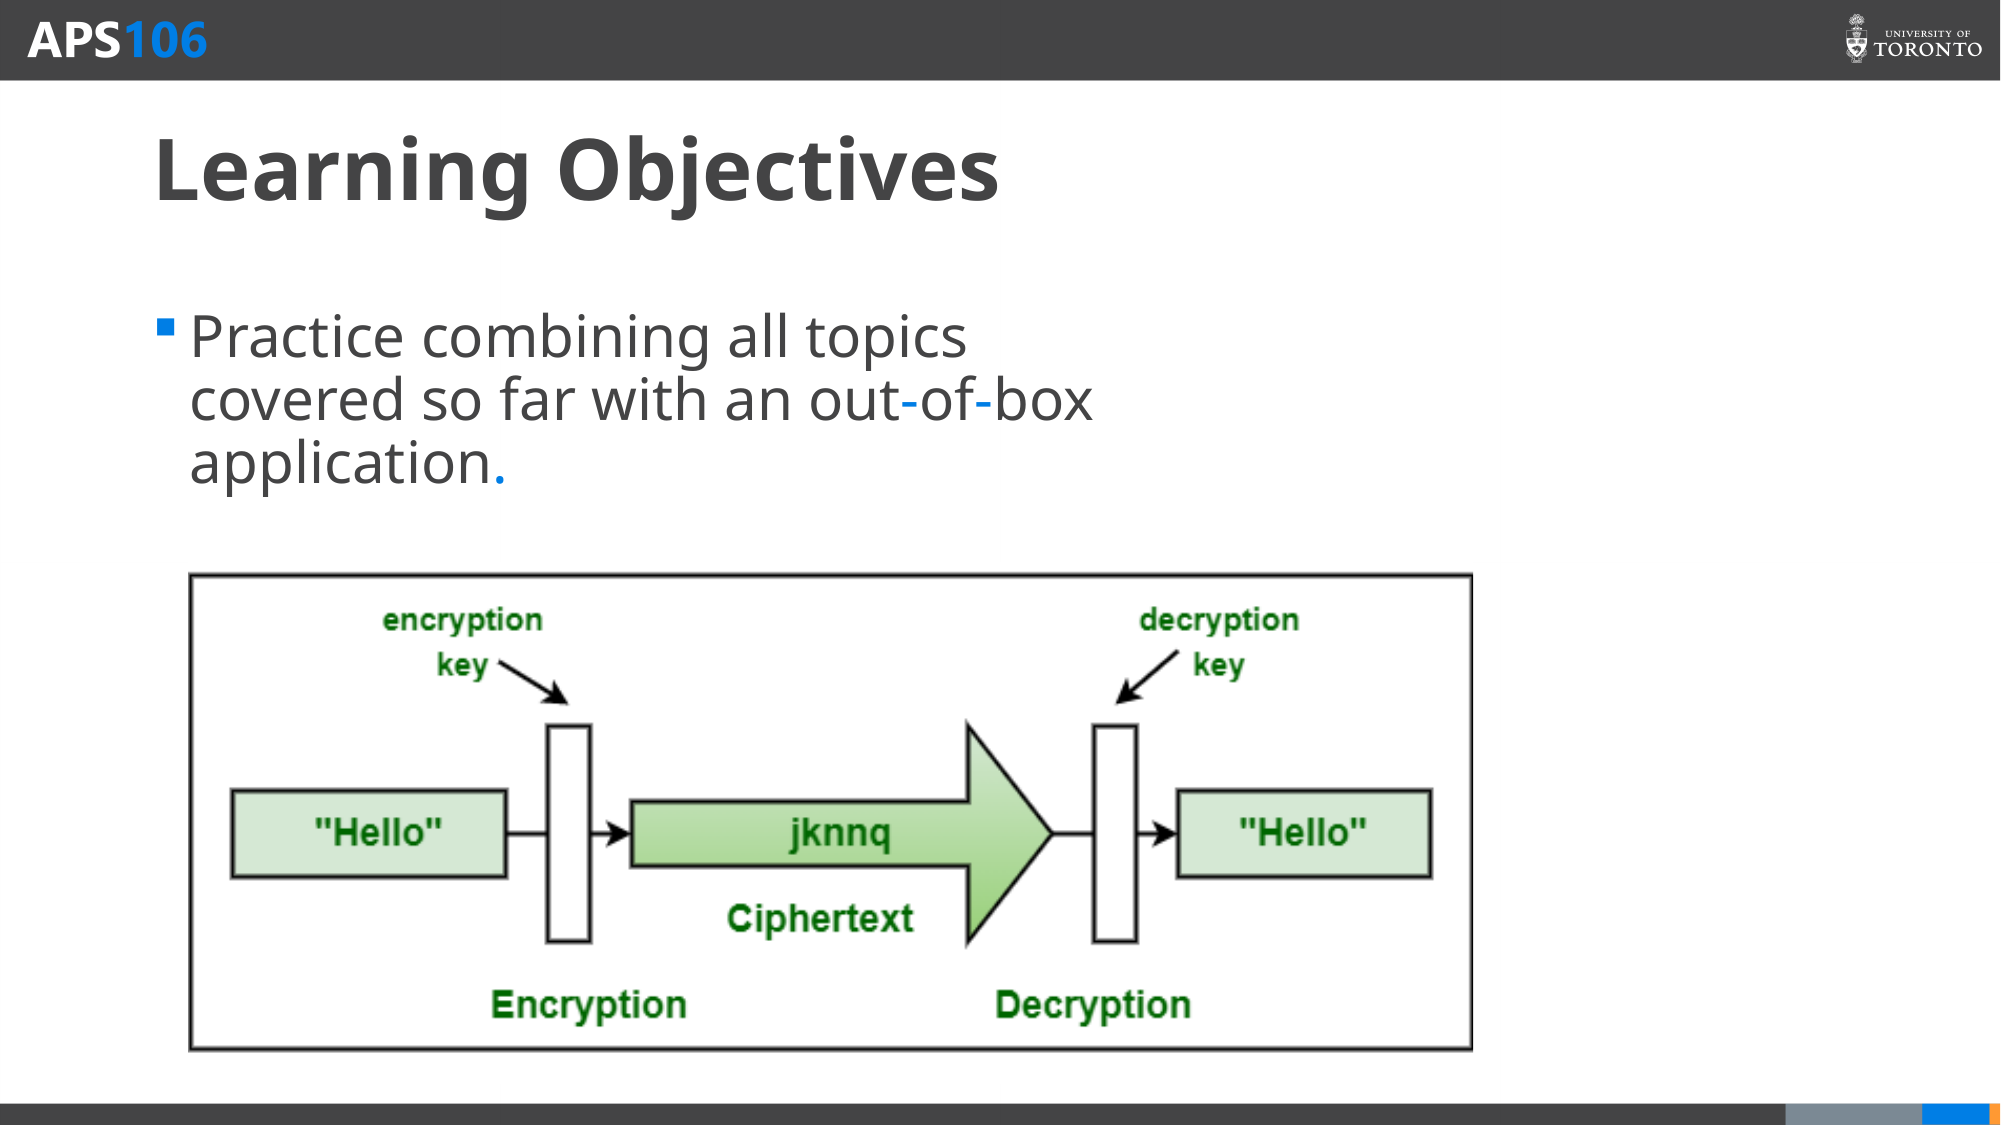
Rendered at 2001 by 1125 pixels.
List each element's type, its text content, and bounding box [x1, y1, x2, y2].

list Practice combining all topics covered so far with an out-of-box application. [137, 299, 1127, 1093]
picture [0, 0, 2001, 1125]
title Learning Objectives [137, 119, 1863, 227]
